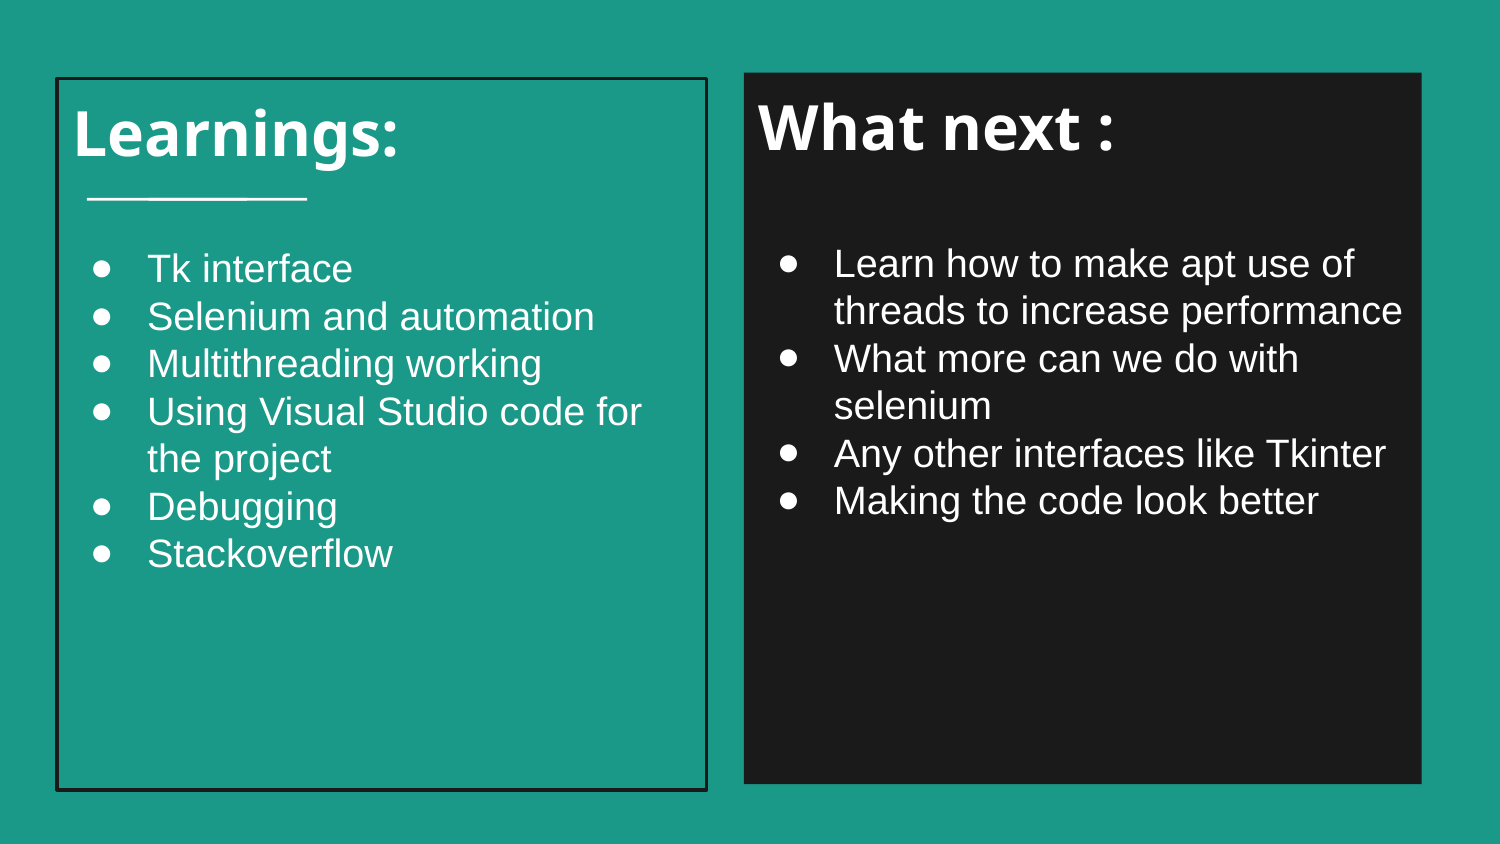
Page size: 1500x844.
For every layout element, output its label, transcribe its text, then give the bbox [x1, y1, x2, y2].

title Learnings: Tk interface Selenium and automation Multithreading working Using Visual Studio code for the project Debugging Stackoverflow [56, 78, 707, 790]
title What next : Learn how to make apt use of threads to increase performance What more can we do with selenium Any other interfaces like Tkinter Making the code look better [743, 72, 1422, 785]
